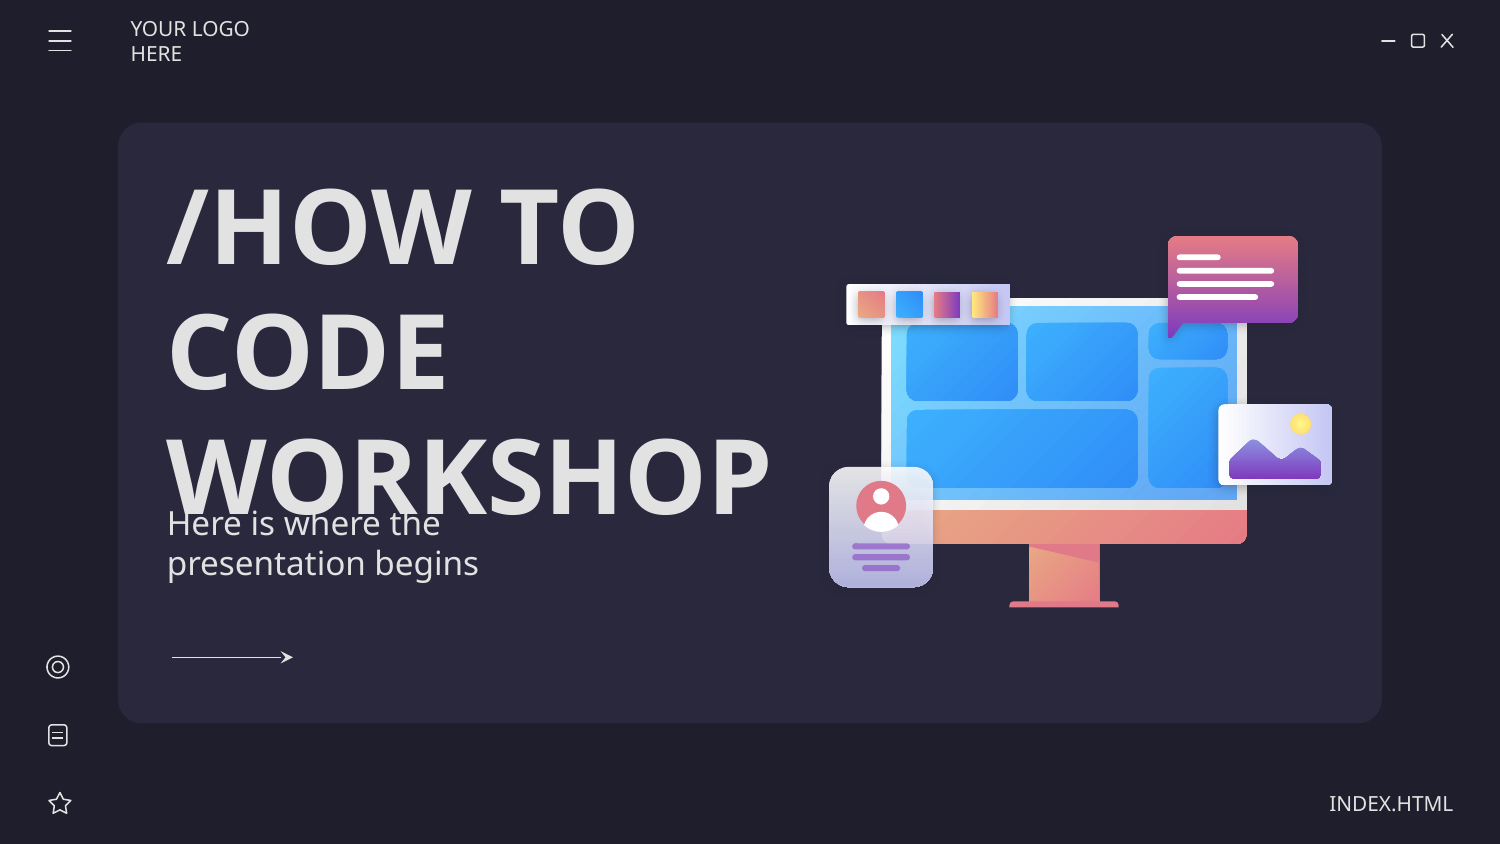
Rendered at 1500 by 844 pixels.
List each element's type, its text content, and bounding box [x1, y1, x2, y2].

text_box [1167, 235, 1299, 339]
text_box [828, 466, 934, 588]
subtitle YOUR LOGO HERE [130, 18, 306, 64]
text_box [1218, 403, 1333, 486]
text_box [48, 30, 72, 51]
subtitle Here is where the presentation begins [151, 506, 639, 577]
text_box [881, 297, 1247, 608]
title /HOW TO CODE WORKSHOP [151, 216, 823, 480]
subtitle INDEX.HTML [1278, 780, 1453, 826]
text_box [846, 283, 1011, 326]
text_box [46, 27, 74, 32]
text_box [46, 655, 72, 814]
